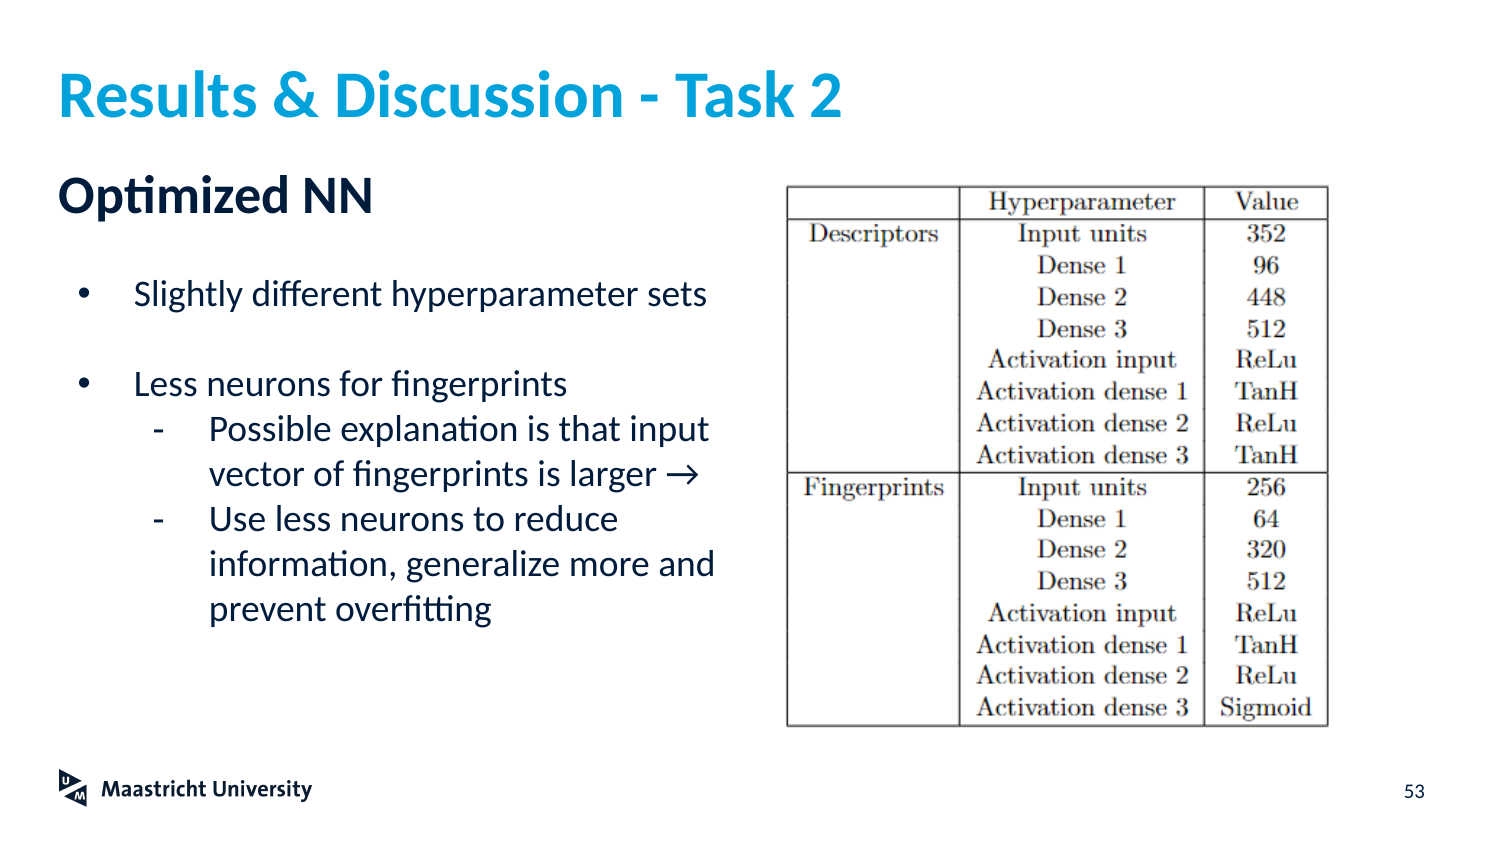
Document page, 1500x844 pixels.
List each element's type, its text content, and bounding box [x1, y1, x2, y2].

picture [781, 178, 1336, 736]
picture [59, 759, 322, 822]
slide_number ‹#› [1364, 777, 1425, 823]
title Results & Discussion - Task 2 [59, 50, 1425, 144]
list Optimized NN Slightly different hyperparameter sets Less neurons for fingerprints Possible explanation is that input vector of fingerprints is larger → Use less neurons to reduce information, generalize more and prevent overfitting [59, 159, 740, 707]
